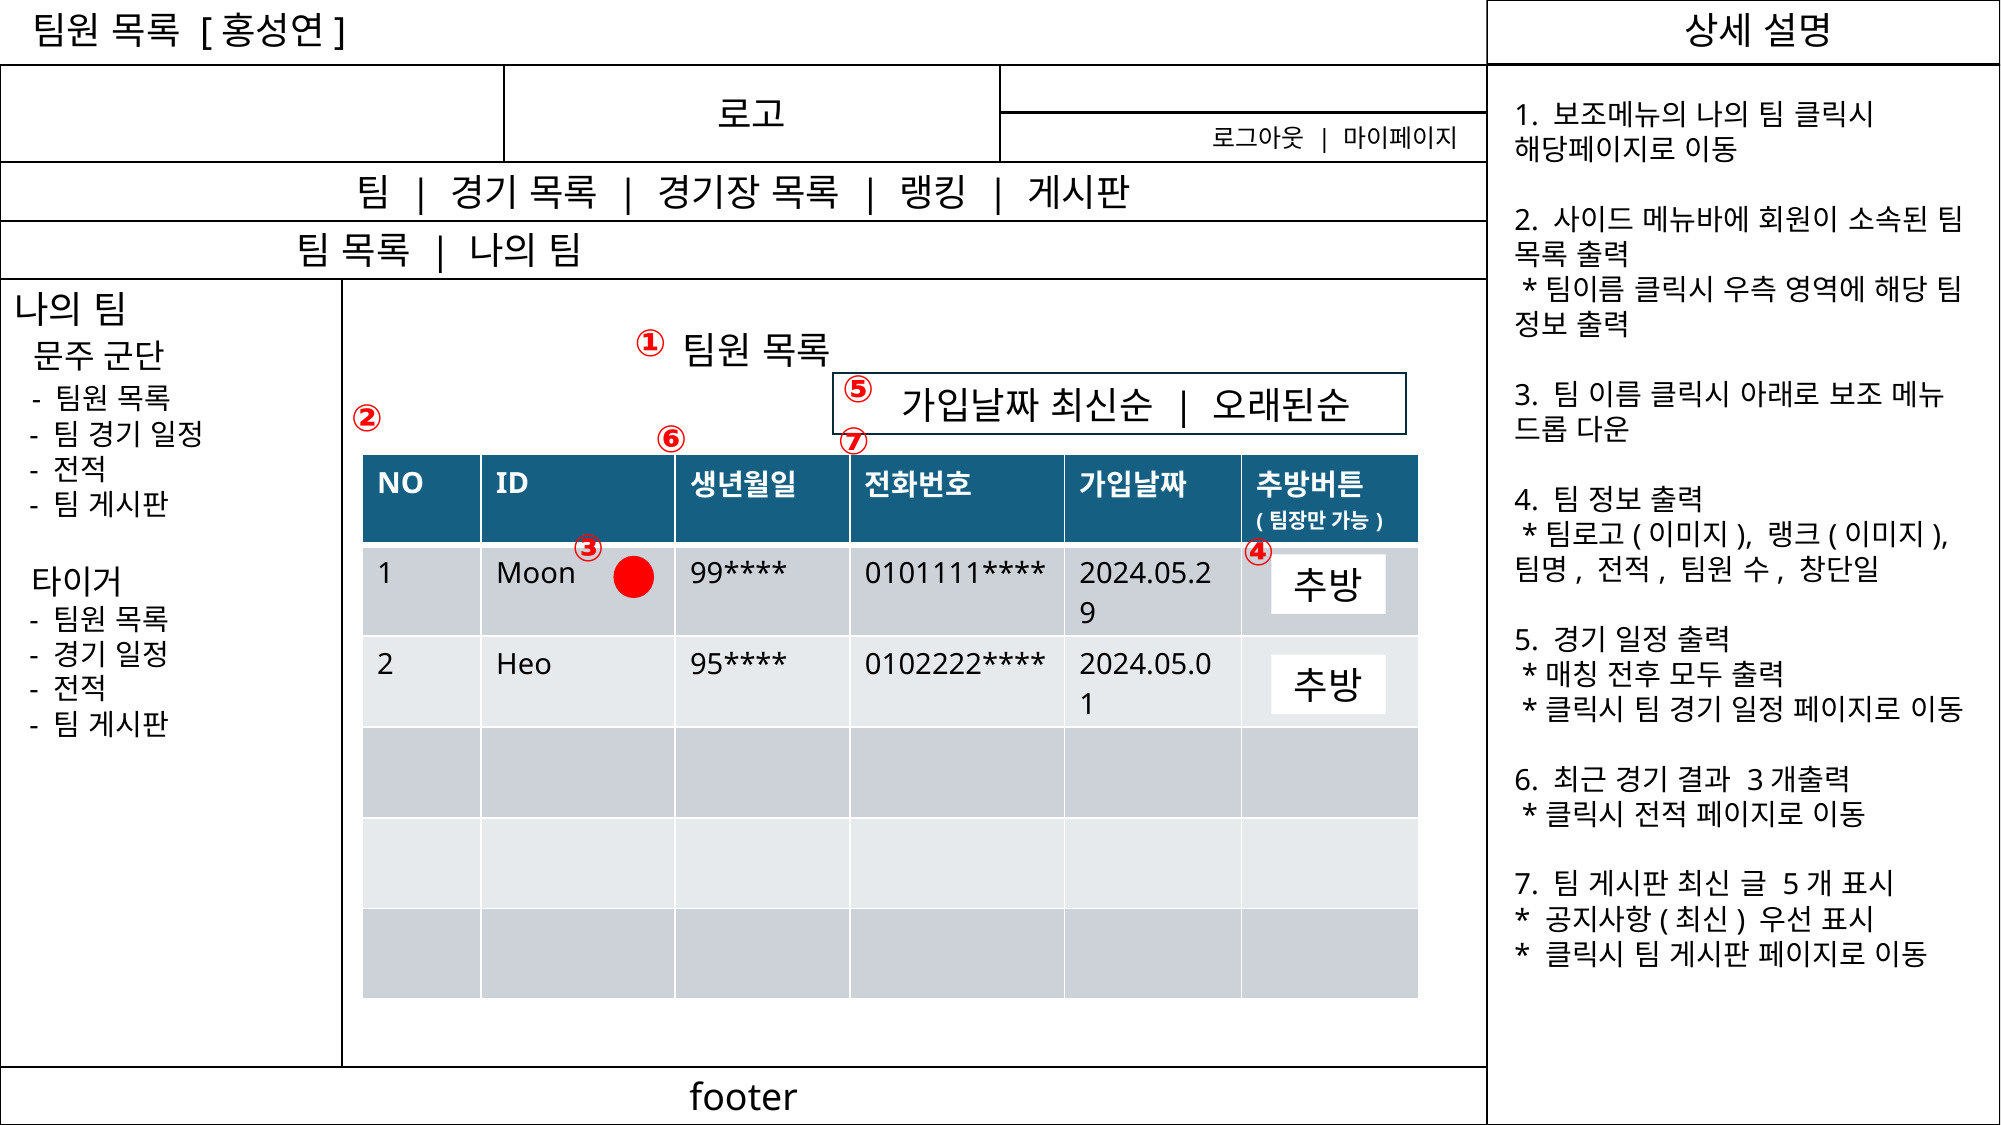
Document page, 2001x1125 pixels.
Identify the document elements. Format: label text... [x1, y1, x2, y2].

table_cell [676, 819, 849, 908]
text_box [875, 372, 1408, 435]
table_cell [1242, 819, 1418, 908]
text_box 팀 | 경기 목록 | 경기장 목록 | 랭킹 | 게시판 [0, 161, 1489, 219]
table_cell 99**** [676, 548, 849, 635]
table_cell [1242, 548, 1418, 635]
text_box 추방 [1271, 554, 1386, 614]
table_cell 2024.05.01 [1065, 637, 1241, 726]
text_box 나의 팀 문주 군단 - 팀원 목록 - 팀 경기 일정 - 전적 - 팀 게시판 타이거 - 팀원 목록 - 경기 일정 - 전적 - 팀 게시판 [0, 277, 343, 1068]
text_box [0, 63, 503, 161]
text_box [343, 281, 1489, 1068]
table_cell [1065, 909, 1241, 998]
table_cell 0102222**** [851, 637, 1064, 726]
table_header ID [482, 455, 674, 542]
text_box 팀원 목록 [667, 319, 875, 380]
text_box 팀 목록 | 나의 팀 [0, 219, 1489, 281]
text_box 1. 보조메뉴의 나의 팀 클릭시 해당페이지로 이동 2. 사이드 메뉴바에 회원이 소속된 팀 목록 출력 *팀이름 클릭시 우측 영역에 해당 팀 정보 출력 3. 팀 이름 클릭시 아래로 보조 메뉴 드롭 다운 4. 팀 정보 출력 *팀로고(이미지), 랭크(이미지), 팀명, 전적, 팀원 수, 창단일 5. 경기 일정 출력 *매칭 전후 모두 출력 *클릭시 팀 경기 일정 페이지로 이동 6. 최근 경기 결과 3개출력 *클릭시 전적 페이지로 이동 7. 팀 게시판 최신 글 5개 표시 * 공지사항(최신) 우선 표시 * 클릭시 팀 게시판 페이지로 이동 [1499, 89, 1993, 1083]
text_box footer [0, 1068, 1489, 1125]
table_cell [482, 728, 674, 817]
table_cell [1065, 728, 1241, 817]
text_box 로그아웃 | 마이페이지 [998, 111, 1489, 164]
text_box ⑤ [827, 357, 879, 418]
text_box ⑥ [640, 408, 692, 468]
table_cell Heo [482, 637, 674, 726]
text_box [613, 555, 655, 599]
table_cell [851, 728, 1064, 817]
table_header 전화번호 [851, 455, 1064, 542]
table_cell Moon [482, 548, 674, 635]
table_header NO [363, 455, 480, 542]
table_cell [363, 728, 480, 817]
table_cell 1 [363, 548, 480, 635]
table_cell [482, 909, 674, 998]
table_cell [676, 728, 849, 817]
table_cell [1242, 728, 1418, 817]
text_box 추방 [1271, 654, 1386, 715]
table_cell [482, 819, 674, 908]
table_cell 2 [363, 637, 480, 726]
table_cell [851, 909, 1064, 998]
text_box ④ [1227, 520, 1279, 581]
table_header 가입날짜 [1065, 455, 1241, 542]
table_cell 0101111**** [851, 548, 1064, 635]
table_cell [363, 819, 480, 908]
text_box 로고 [503, 63, 1001, 161]
table_cell [1065, 819, 1241, 908]
table_header 생년월일 [676, 455, 849, 542]
table_cell 95**** [676, 637, 849, 726]
table_cell [1242, 637, 1418, 726]
table_cell [851, 819, 1064, 908]
text_box ③ [557, 516, 609, 577]
table_cell [363, 909, 480, 998]
table_cell [676, 909, 849, 998]
table_cell [1242, 909, 1418, 998]
text_box ⑦ [823, 409, 875, 470]
text_box ① [619, 311, 671, 372]
text_box 팀원 목록 [홍성연] [17, 0, 362, 60]
table_cell 2024.05.29 [1065, 548, 1241, 635]
table_header 추방버튼 (팀장만 가능) [1242, 455, 1418, 542]
text_box ② [336, 386, 388, 447]
text_box 가입날짜 최신순 | 오래된순 [887, 374, 1465, 435]
text_box [1001, 63, 1489, 111]
